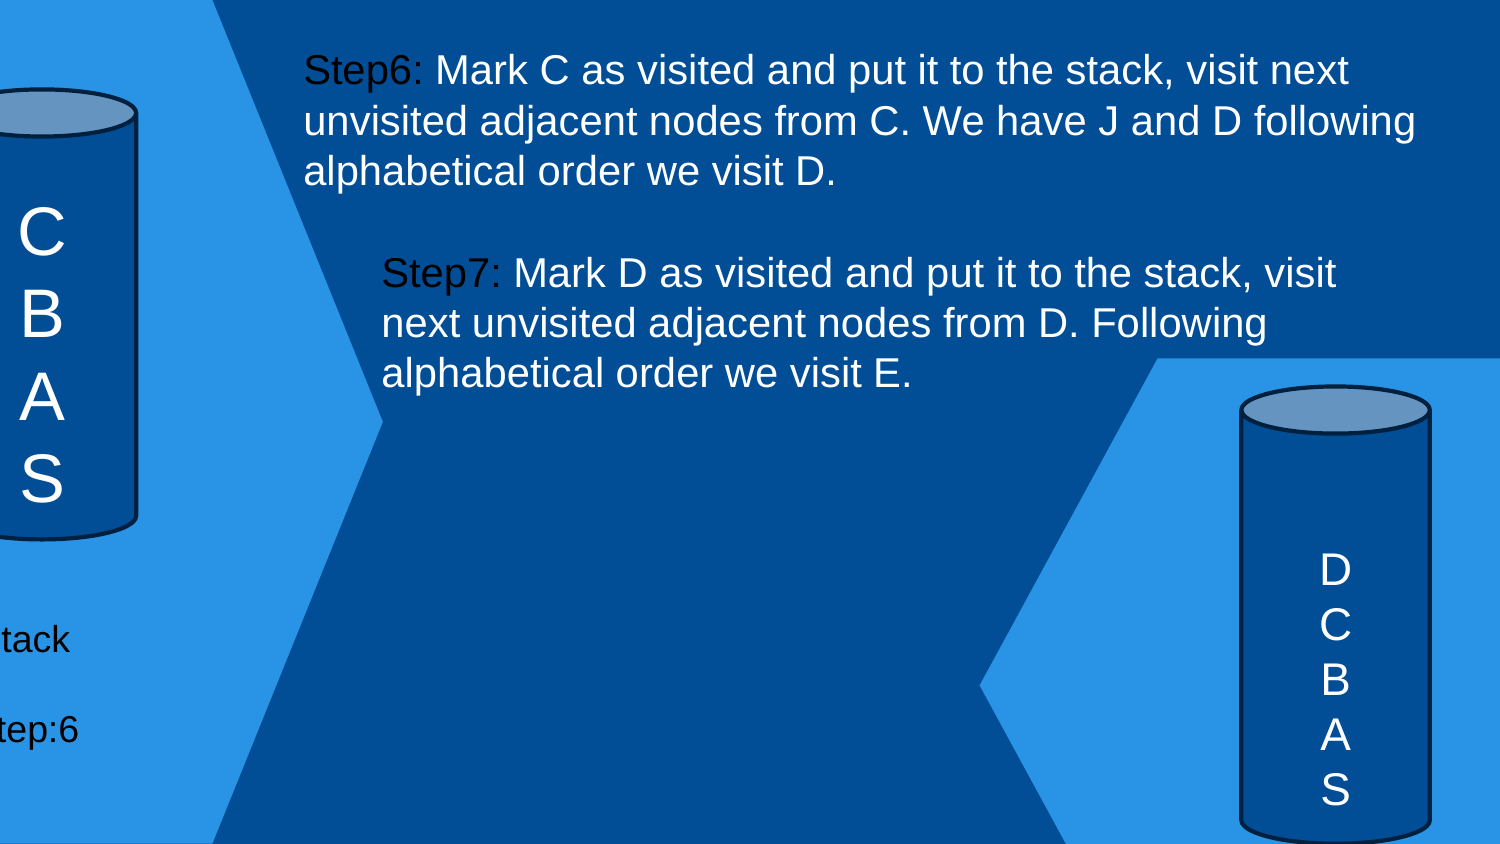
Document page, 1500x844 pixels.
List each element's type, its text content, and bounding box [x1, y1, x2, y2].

text_box Stack Step:7 [979, 358, 1500, 844]
text_box Stack Step:6 [0, 0, 383, 844]
text_box Step6: Mark C as visited and put it to the stack, visit next unvisited adjacent nodes from C. We have J and D following alphabetical order we visit D. [295, 39, 1500, 198]
text_box C B A S [0, 89, 137, 540]
text_box D C B A S [1241, 386, 1430, 844]
text_box Step7: Mark D as visited and put it to the stack, visit next unvisited adjacent nodes from D. Following alphabetical order we visit E. [373, 242, 1422, 400]
